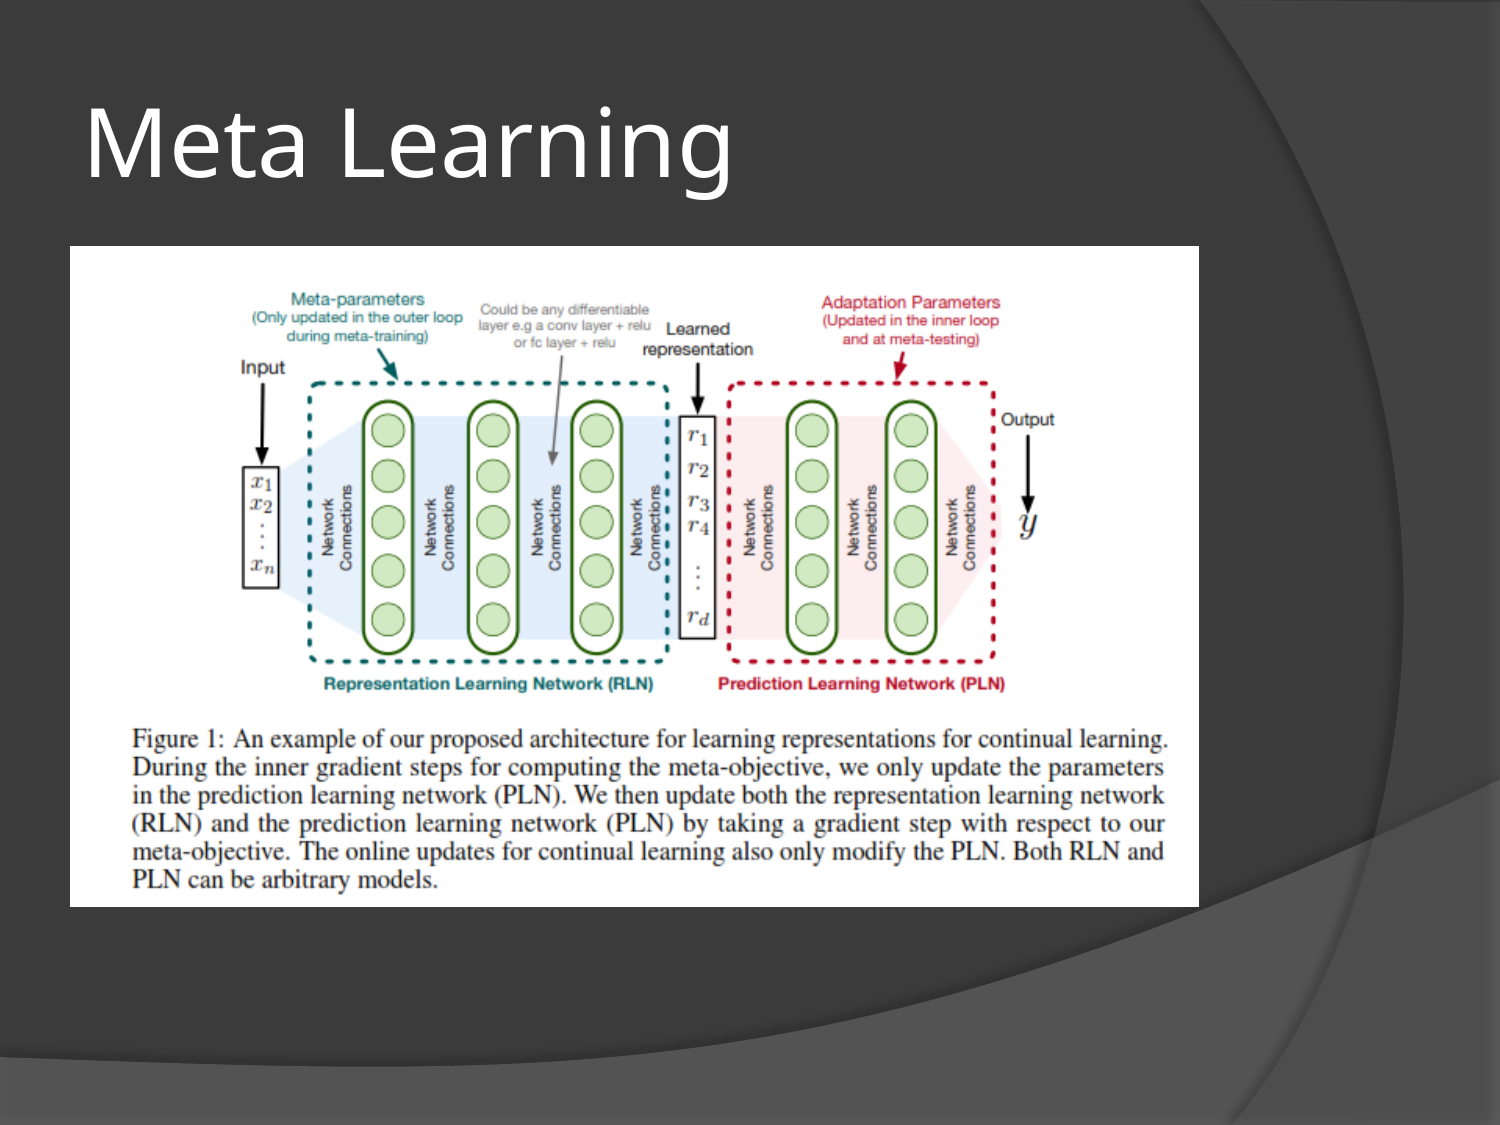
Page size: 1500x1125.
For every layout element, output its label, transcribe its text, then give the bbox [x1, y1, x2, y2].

title Meta Learning [75, 45, 1300, 233]
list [70, 245, 1199, 908]
